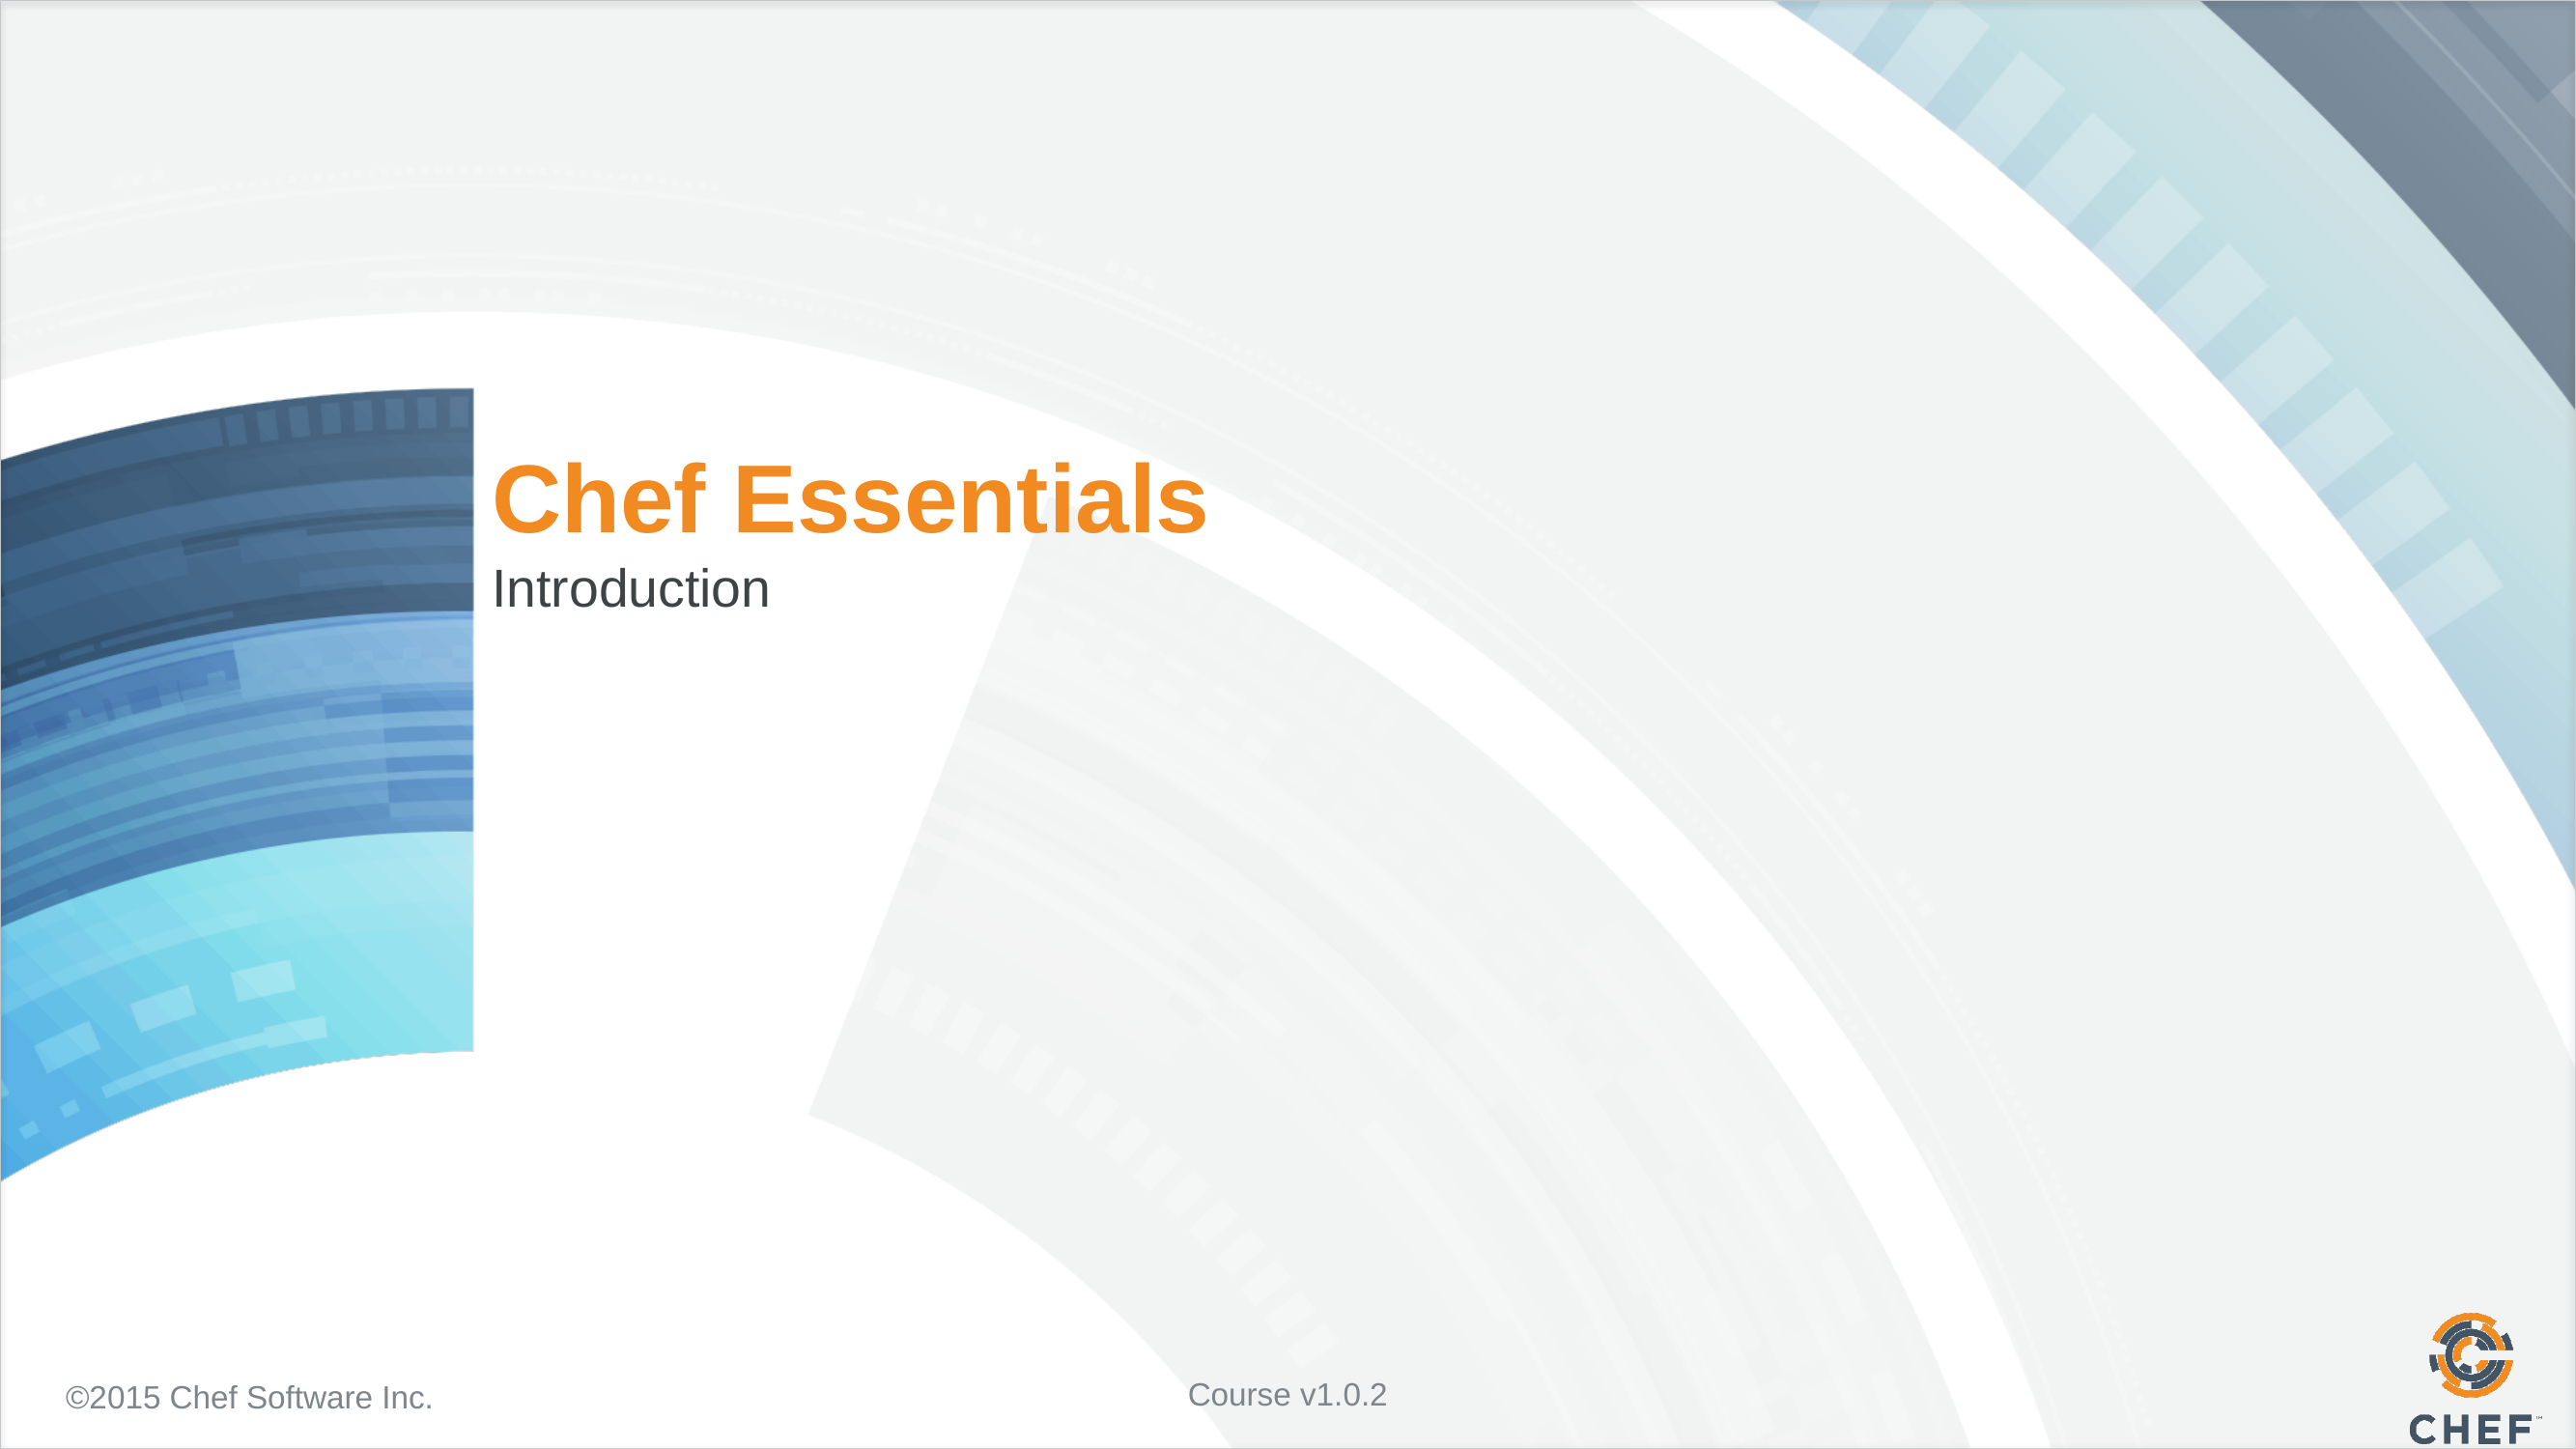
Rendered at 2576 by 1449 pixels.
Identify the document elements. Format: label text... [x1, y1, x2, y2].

subtitle Introduction [477, 547, 2217, 635]
picture [1, 1, 2575, 1448]
footer ©2015 Chef Software Inc. [51, 1361, 952, 1431]
footer Course v1.0.2 [995, 1358, 1581, 1428]
title Chef Essentials [477, 395, 2217, 547]
